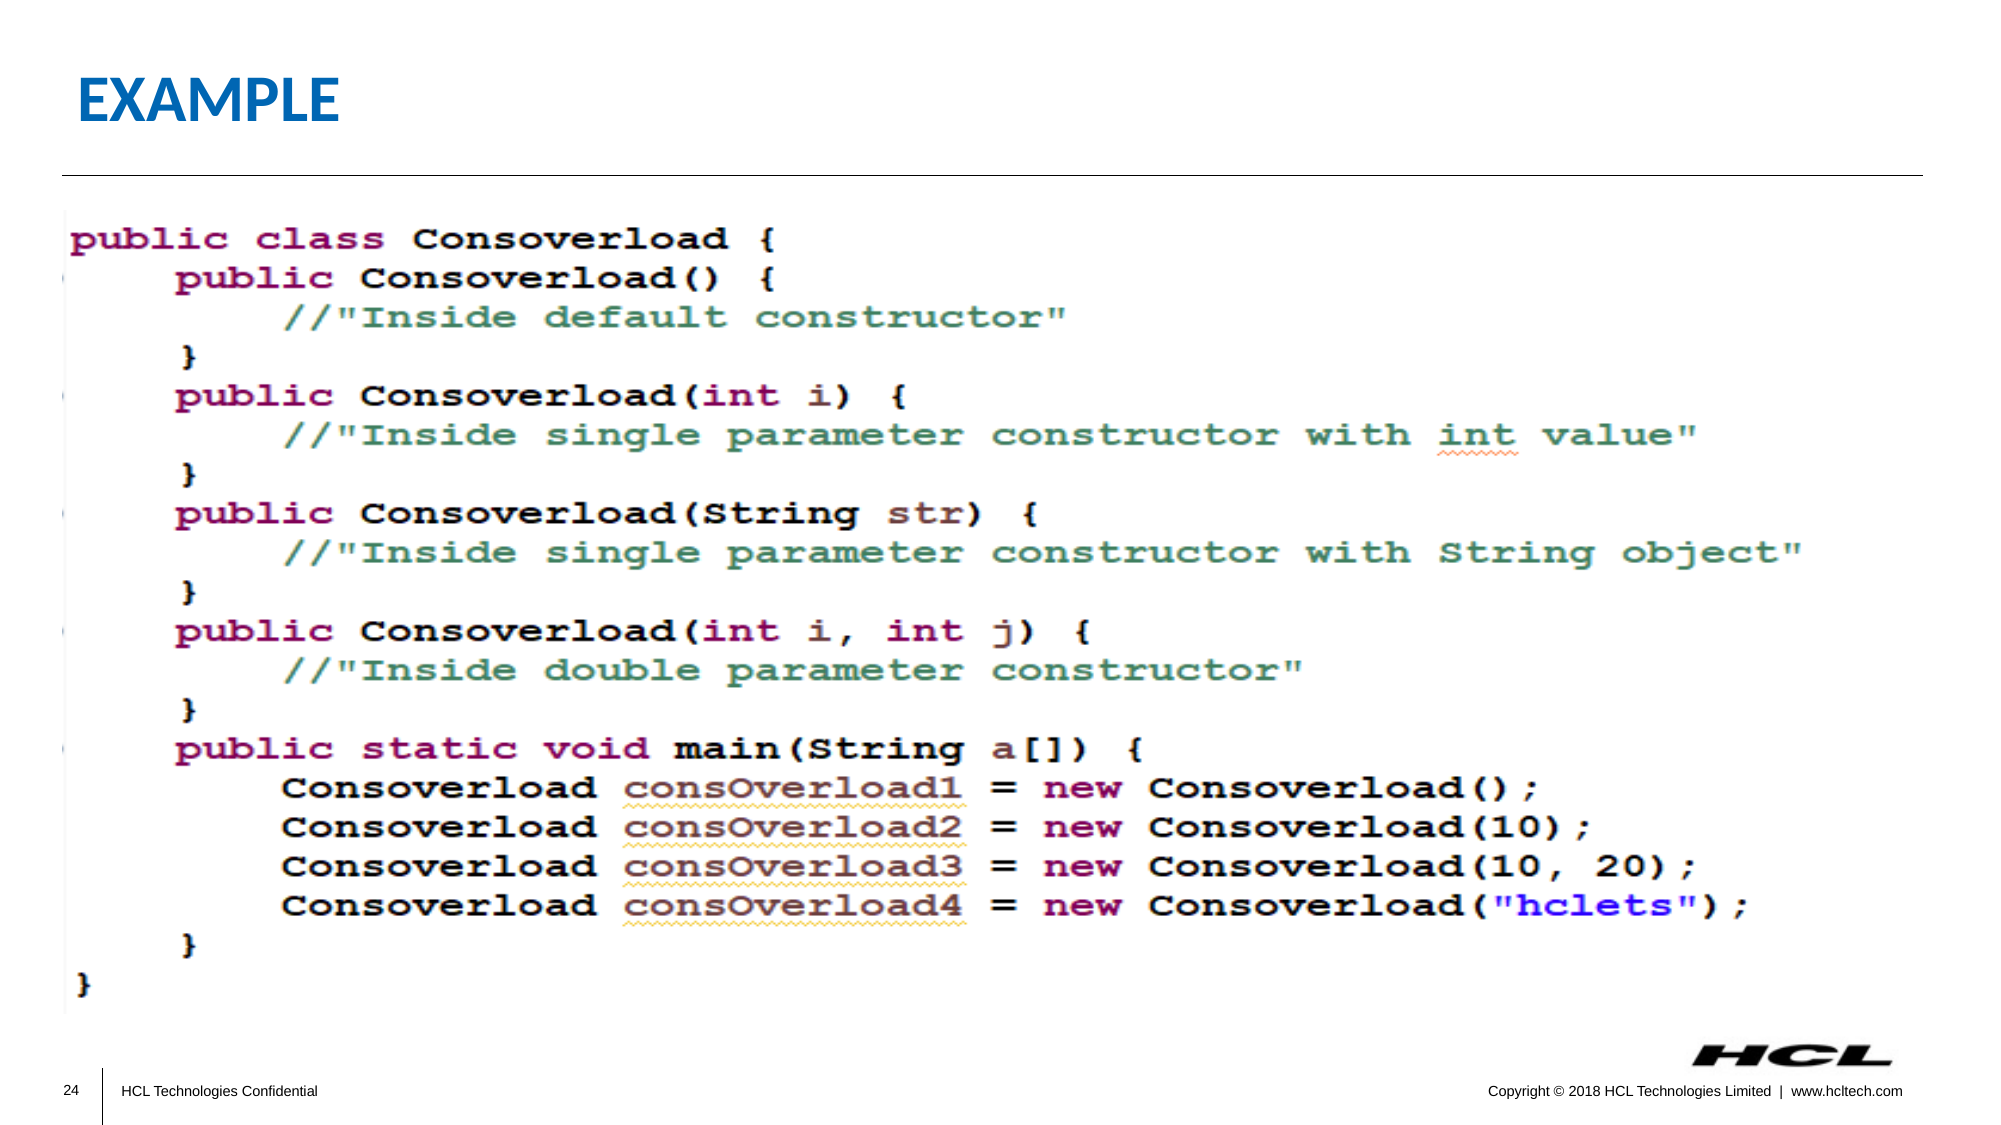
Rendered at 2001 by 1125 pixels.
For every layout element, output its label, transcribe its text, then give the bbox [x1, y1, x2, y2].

picture [1660, 1024, 1924, 1080]
list [62, 204, 1924, 1014]
picture [62, 210, 1813, 1014]
title Example [62, 51, 1788, 149]
